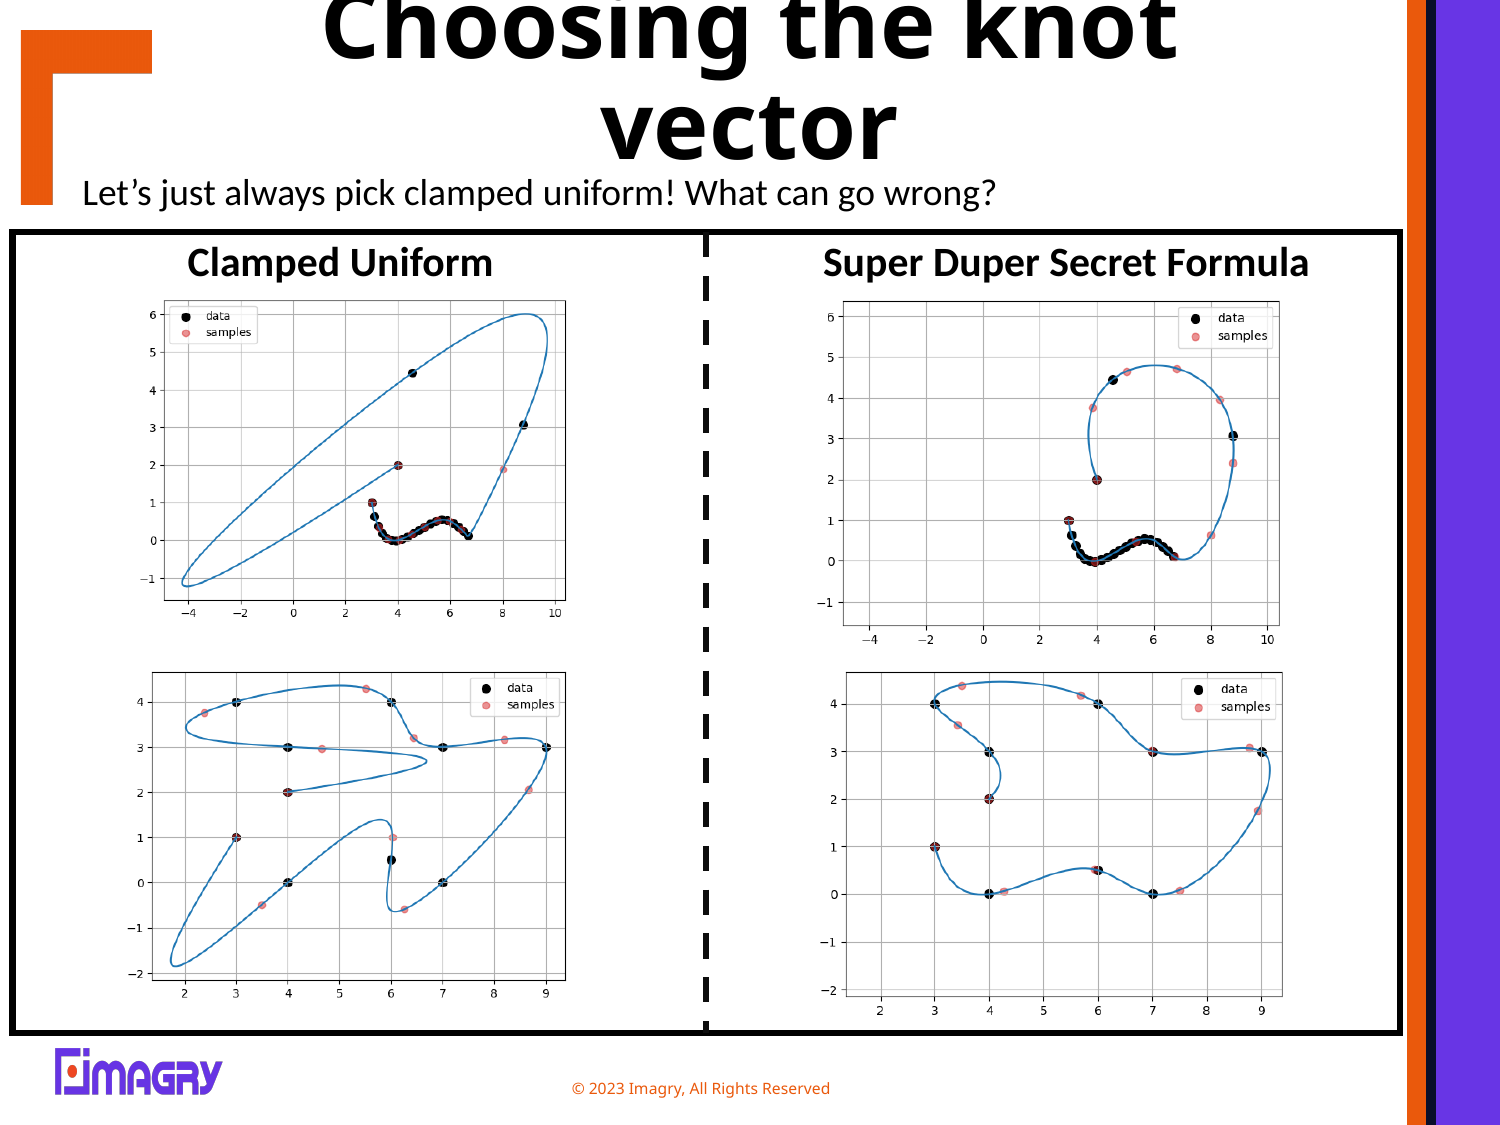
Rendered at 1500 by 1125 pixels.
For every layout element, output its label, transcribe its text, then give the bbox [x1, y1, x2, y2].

subtitle Let’s just always pick clamped uniform! What can go wrong? [67, 166, 1382, 231]
picture [20, 30, 152, 205]
title Choosing the knot vector [187, 29, 1313, 166]
picture [118, 663, 573, 1008]
text_box Super Duper Secret Formula [733, 227, 1400, 231]
text_box Clamped Uniform [7, 227, 674, 293]
picture [810, 663, 1290, 1026]
picture [807, 292, 1287, 655]
text_box [11, 231, 1401, 1034]
picture [51, 1042, 228, 1103]
picture [131, 292, 573, 627]
